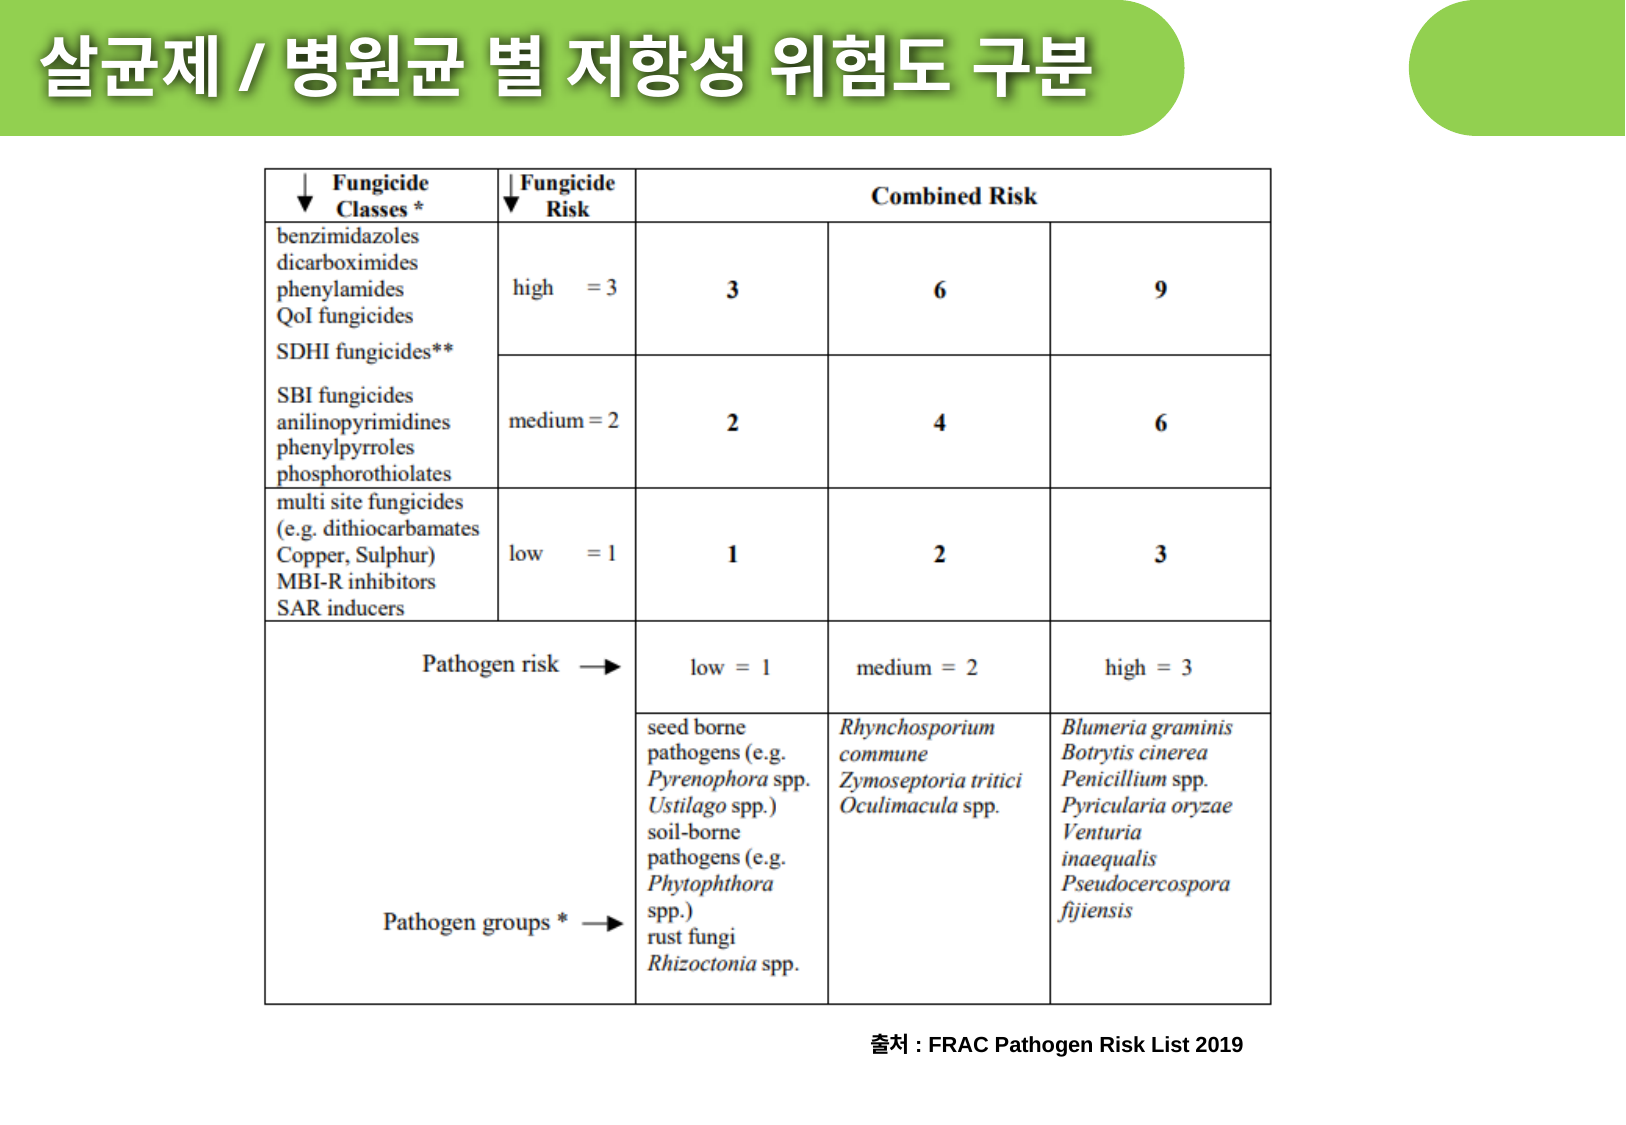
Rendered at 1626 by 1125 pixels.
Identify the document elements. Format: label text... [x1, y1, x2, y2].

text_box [0, 0, 1625, 136]
picture [251, 159, 1300, 1024]
text_box 출처: FRAC Pathogen Risk List 2019 [855, 1024, 1271, 1065]
